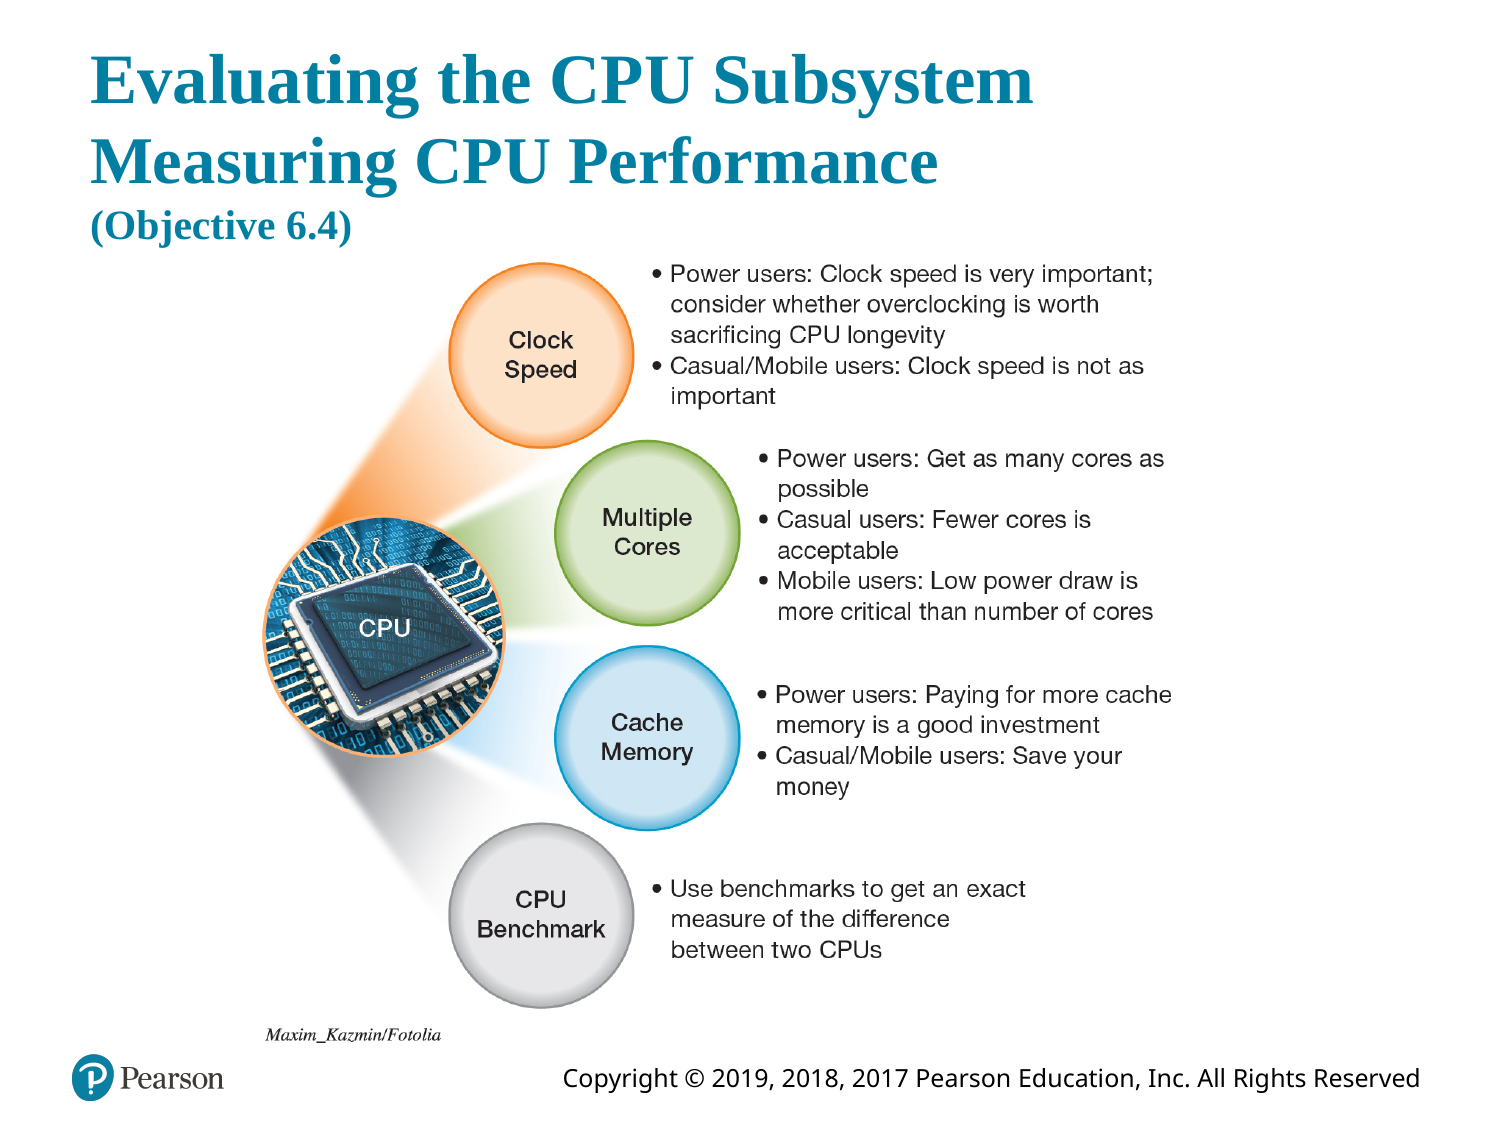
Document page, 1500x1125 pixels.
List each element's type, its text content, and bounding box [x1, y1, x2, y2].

picture [98, 1054, 224, 1101]
title Evaluating the CPU Subsystem Measuring CPU Performance (Objective 6.4) [75, 0, 1500, 263]
picture [72, 1054, 88, 1070]
picture [80, 1063, 106, 1088]
picture [72, 1087, 83, 1101]
picture [262, 262, 1171, 1046]
